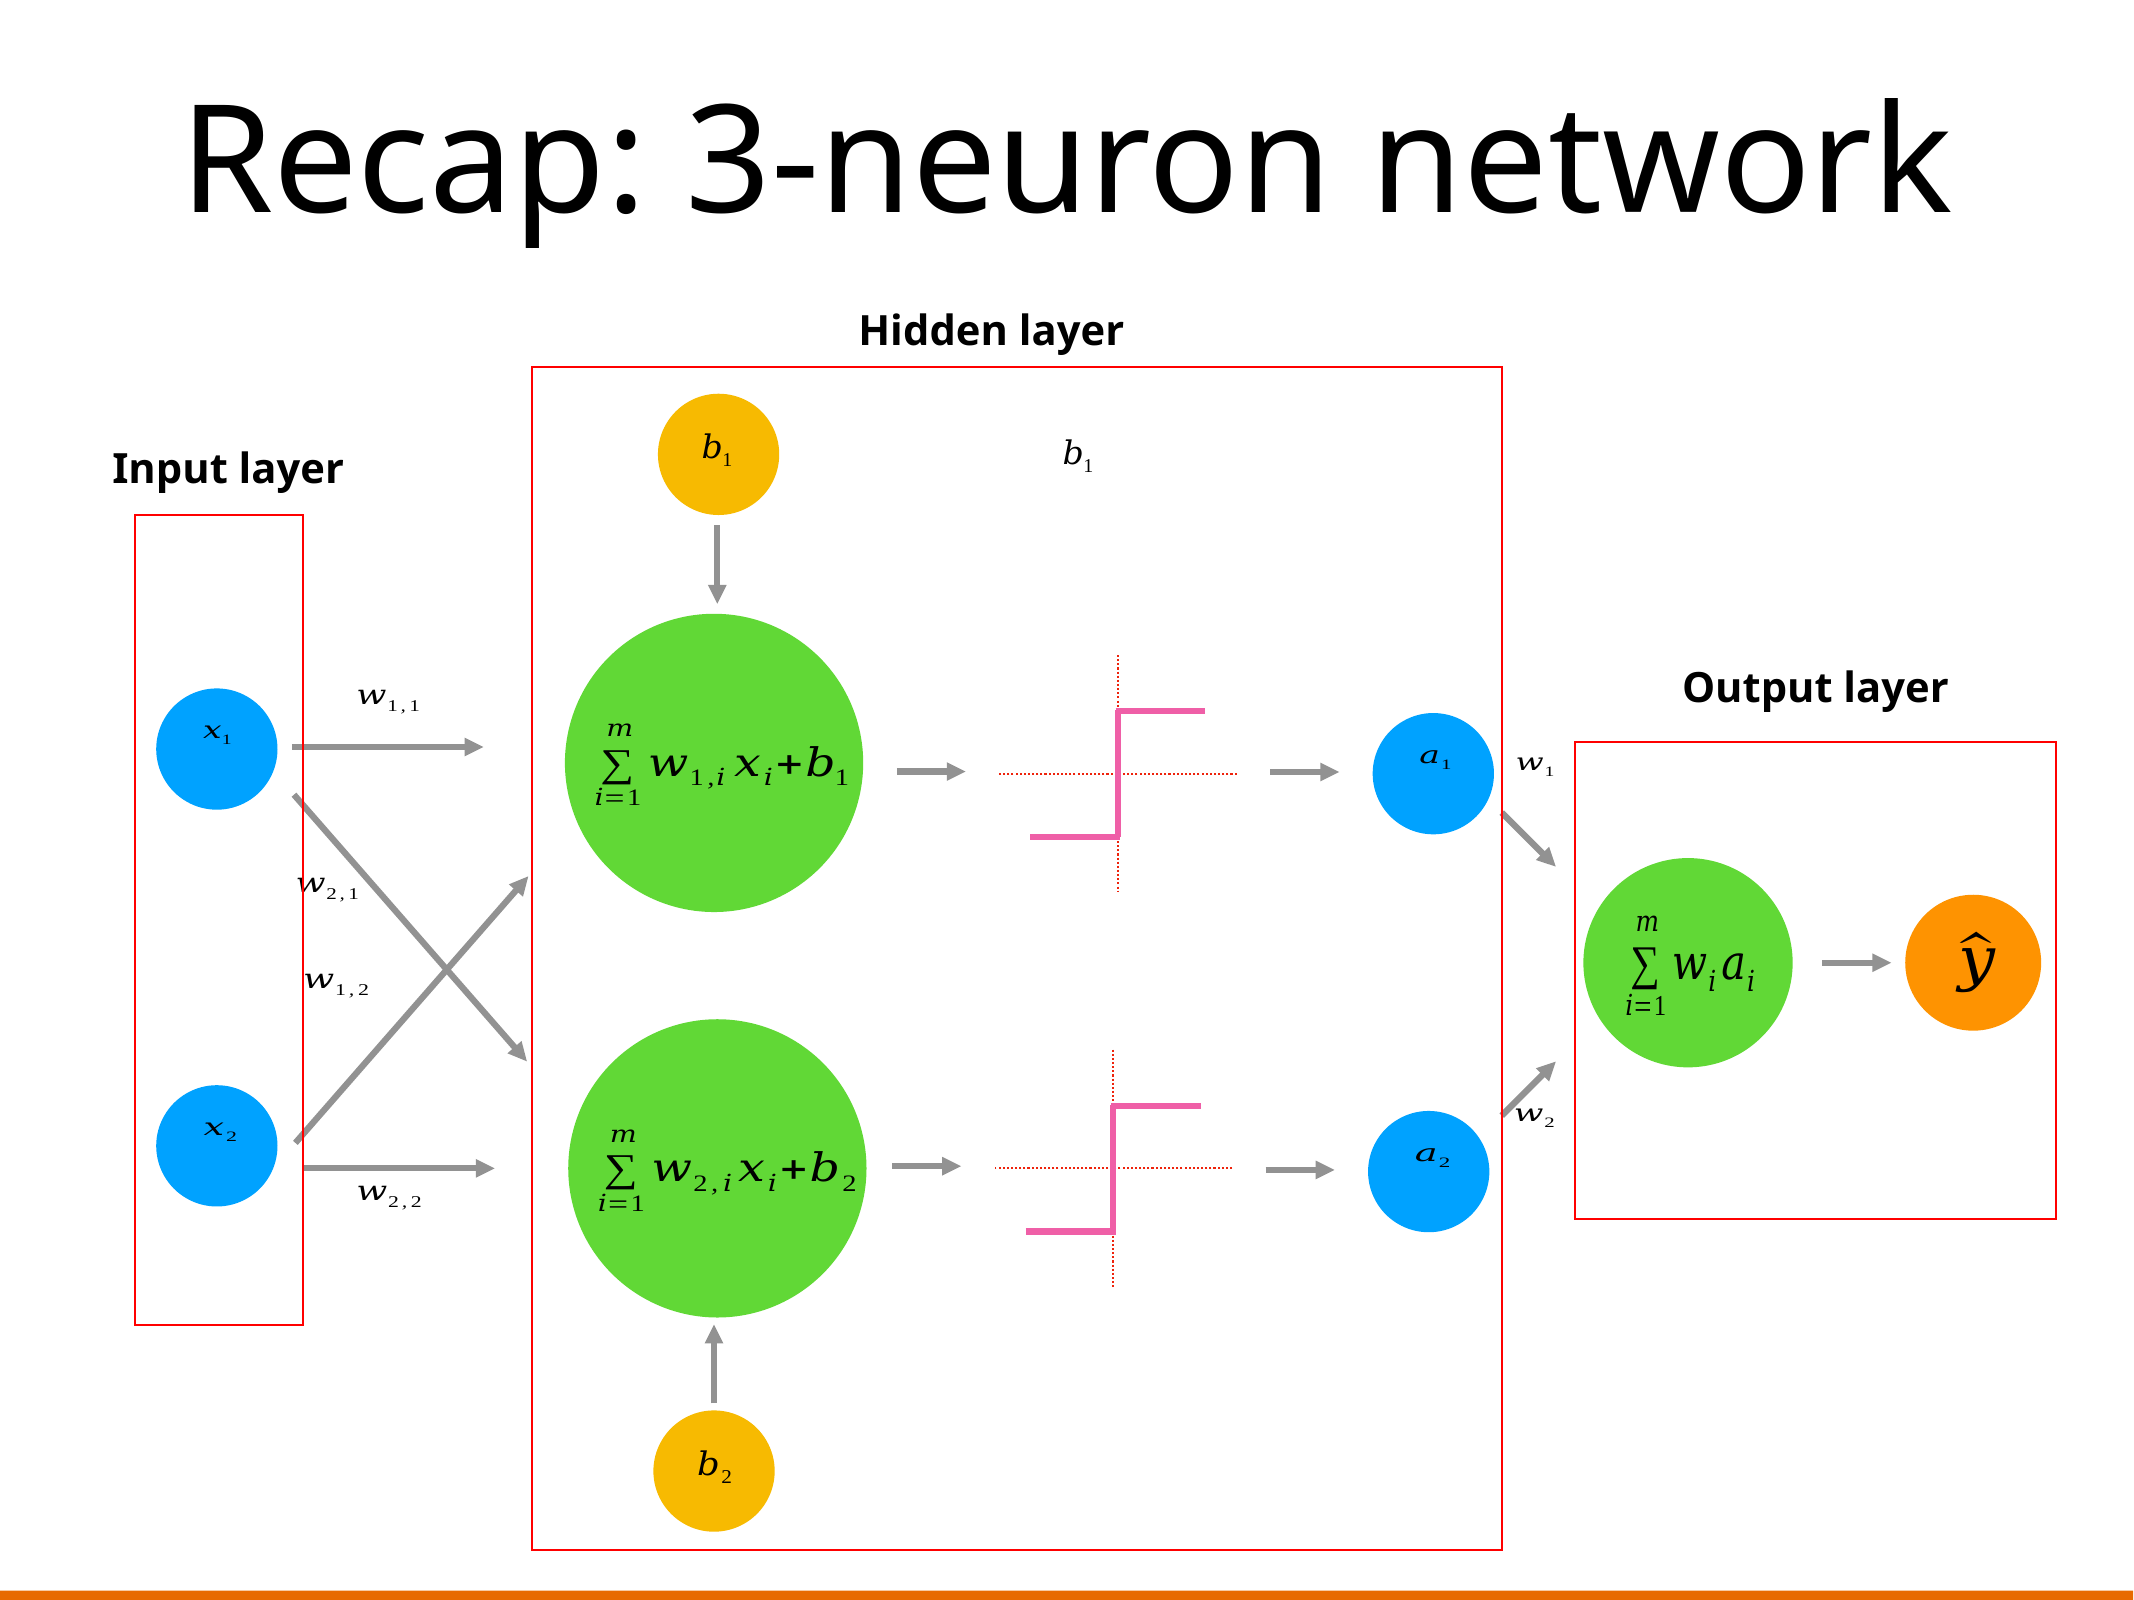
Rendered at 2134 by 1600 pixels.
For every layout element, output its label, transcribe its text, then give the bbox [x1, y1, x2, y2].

text_box [304, 740, 484, 754]
text_box [1502, 1061, 1556, 1116]
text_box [1904, 894, 2042, 1031]
text_box [134, 515, 304, 1325]
text_box [532, 366, 1502, 1550]
text_box Input layer [103, 433, 353, 501]
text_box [998, 654, 1237, 893]
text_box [994, 1049, 1233, 1288]
text_box Output layer [1673, 652, 1958, 719]
title Recap: 3-neuron network [155, 41, 1978, 263]
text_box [1583, 857, 1793, 1068]
text_box [304, 806, 527, 1062]
text_box [1574, 742, 2057, 1219]
text_box [1502, 812, 1556, 867]
text_box [304, 1162, 495, 1175]
text_box Hidden layer [849, 295, 1133, 362]
text_box [447, 876, 529, 969]
